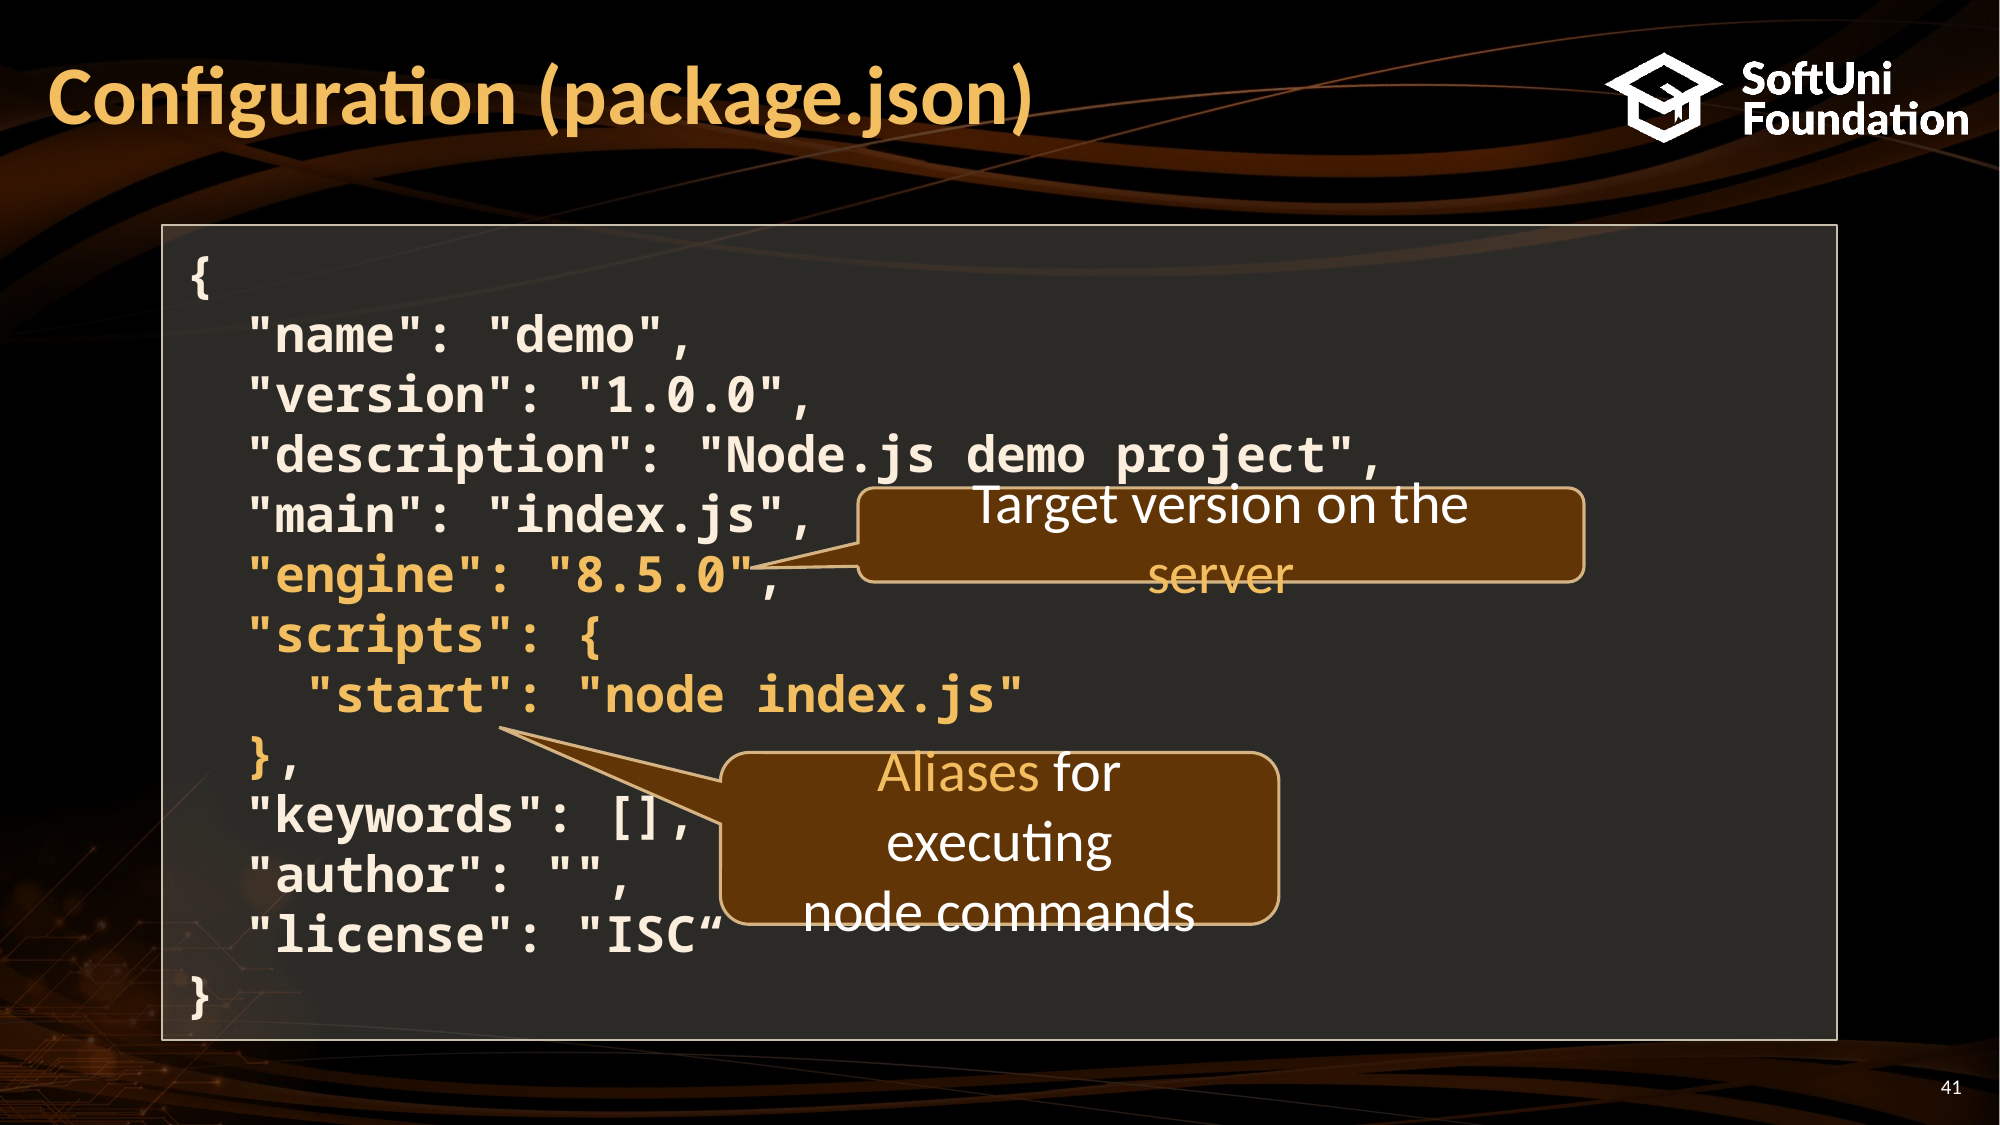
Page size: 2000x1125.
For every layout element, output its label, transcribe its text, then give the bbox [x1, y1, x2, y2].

text_box { "name": "demo", "version": "1.0.0", "description": "Node.js demo project", "main": "index.js", "engine": "8.5.0", "scripts": { "start": "node index.js" }, "keywords": [], "author": "", "license": "ISC“ } [162, 224, 1838, 1041]
title Configuration (package.json) [30, 6, 1602, 189]
slide_number 41 [1897, 1070, 1968, 1103]
text_box Aliases for executing node commands [498, 726, 1280, 926]
text_box Target version on the server [749, 486, 1586, 584]
picture [0, 0, 2000, 1125]
